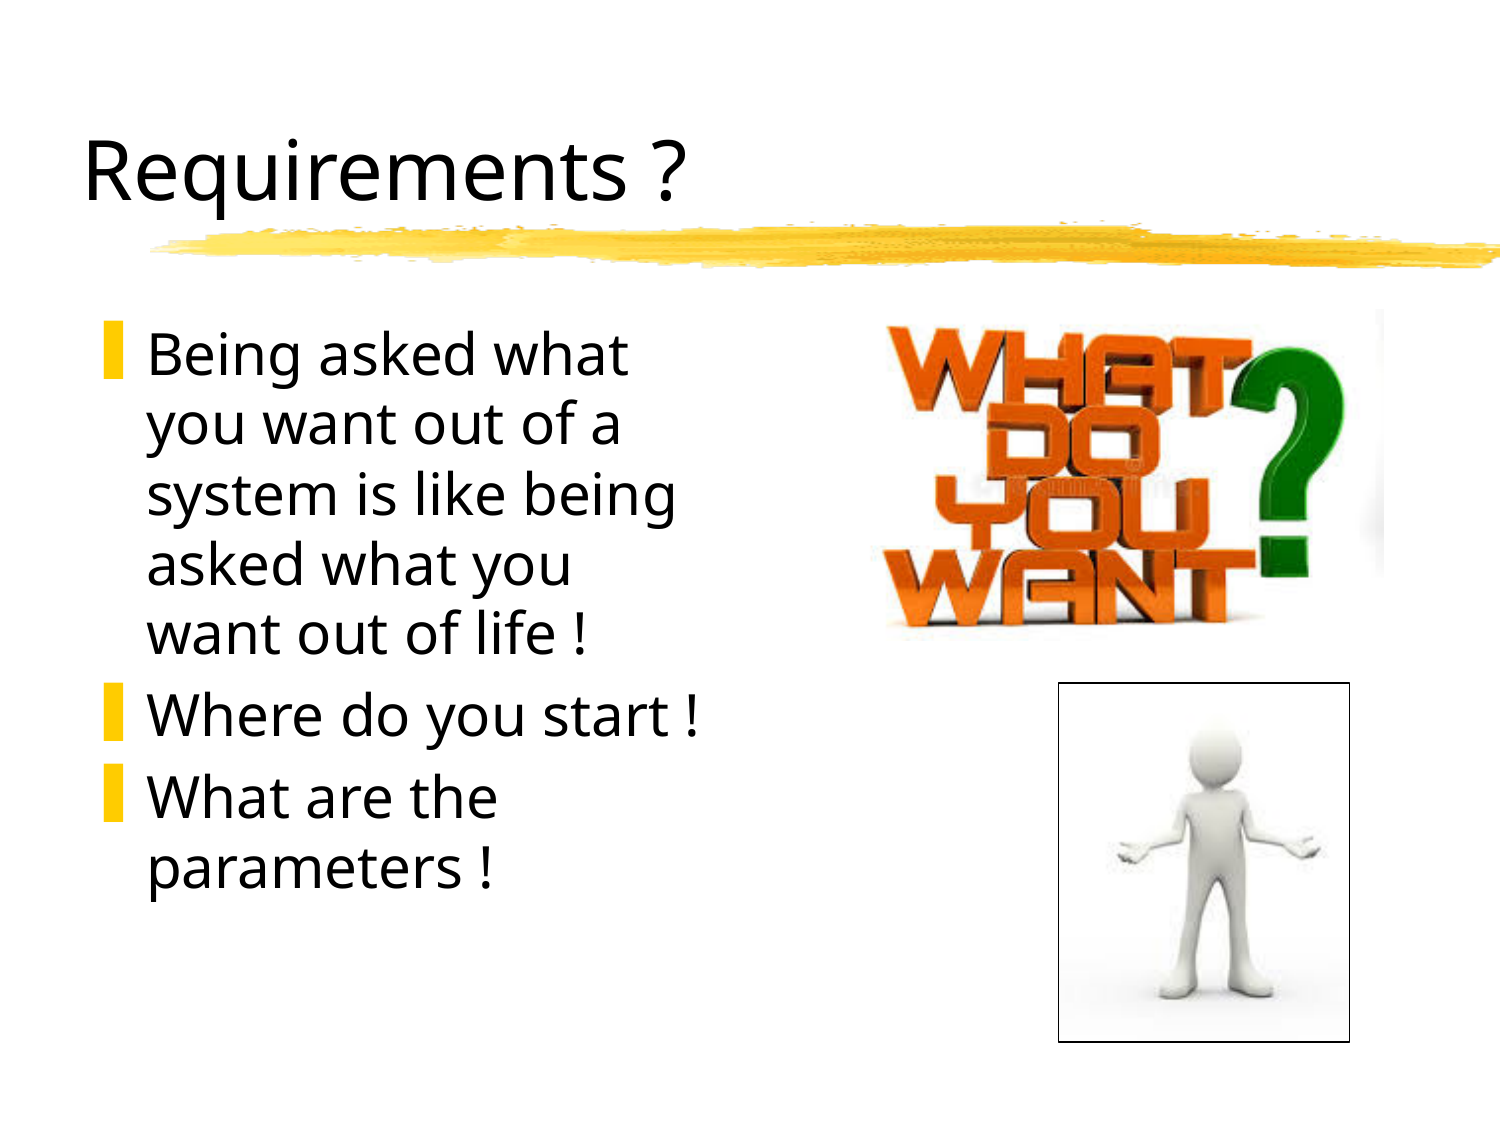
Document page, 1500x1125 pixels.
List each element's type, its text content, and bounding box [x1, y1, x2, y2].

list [792, 309, 1384, 641]
list Being asked what you want out of a system is like being asked what you want out of life ! Where do you start ! What are the parameters ! [74, 309, 734, 994]
picture [150, 215, 1500, 279]
title Requirements ? [66, 37, 1342, 226]
picture [1059, 683, 1350, 1042]
